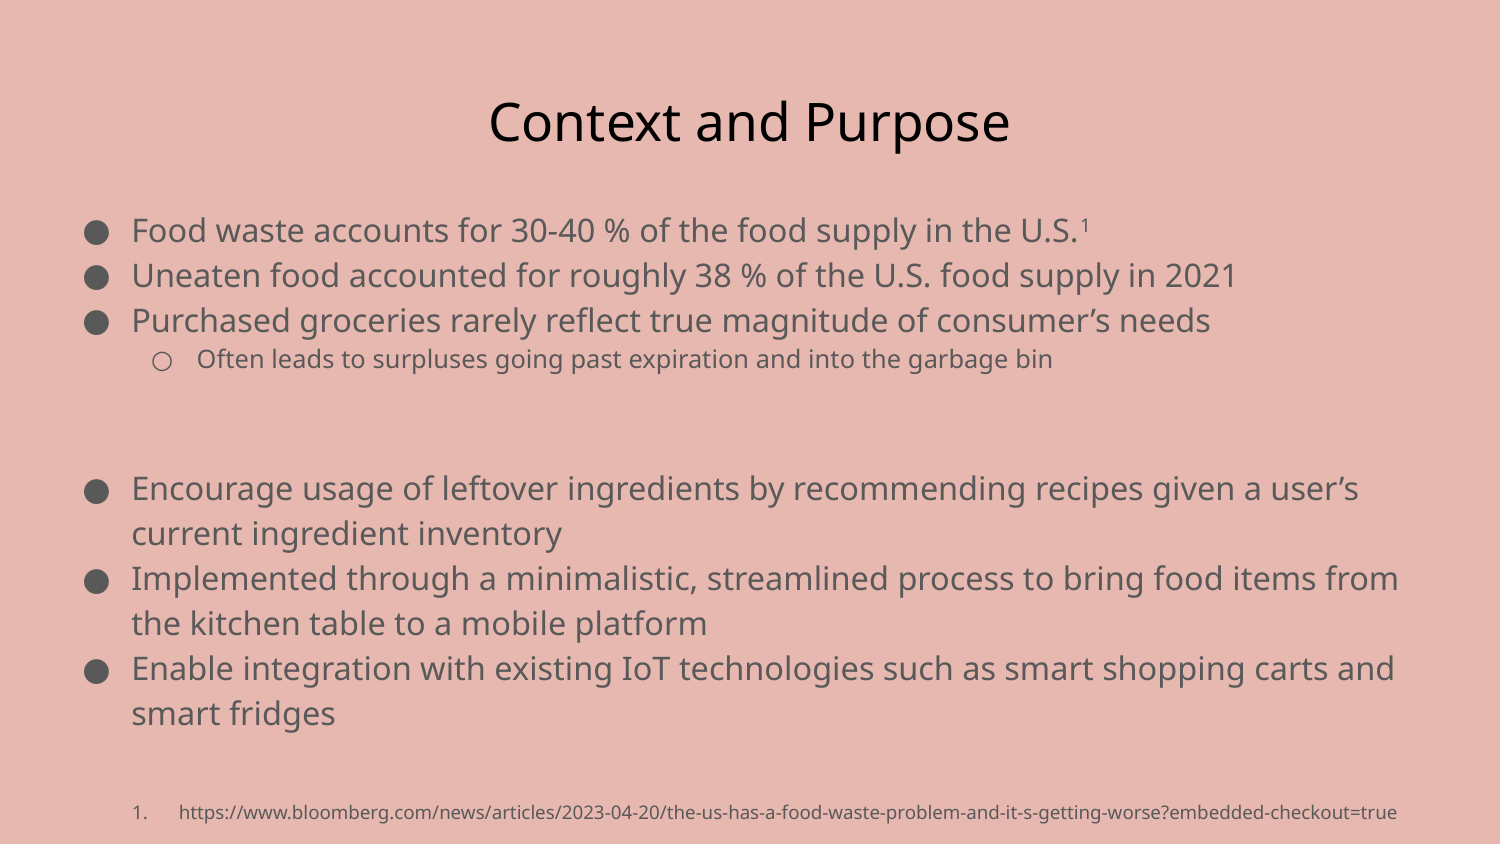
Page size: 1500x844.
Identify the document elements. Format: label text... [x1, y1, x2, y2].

text_box https://www.bloomberg.com/news/articles/2023-04-20/the-us-has-a-food-waste-problem-and-it-s-getting-worse?embedded-checkout=true [80, 785, 1419, 816]
list Food waste accounts for 30-40 % of the food supply in the U.S.1 Uneaten food accounted for roughly 38 % of the U.S. food supply in 2021 Purchased groceries rarely reflect true magnitude of consumer’s needs Often leads to surpluses going past expiration and into the garbage bin Encourage usage of leftover ingredients by recommending recipes given a user’s current ingredient inventory Implemented through a minimalistic, streamlined process to bring food items from the kitchen table to a mobile platform Enable integration with existing IoT technologies such as smart shopping carts and smart fridges [51, 189, 1449, 750]
title Context and Purpose [51, 72, 1449, 167]
